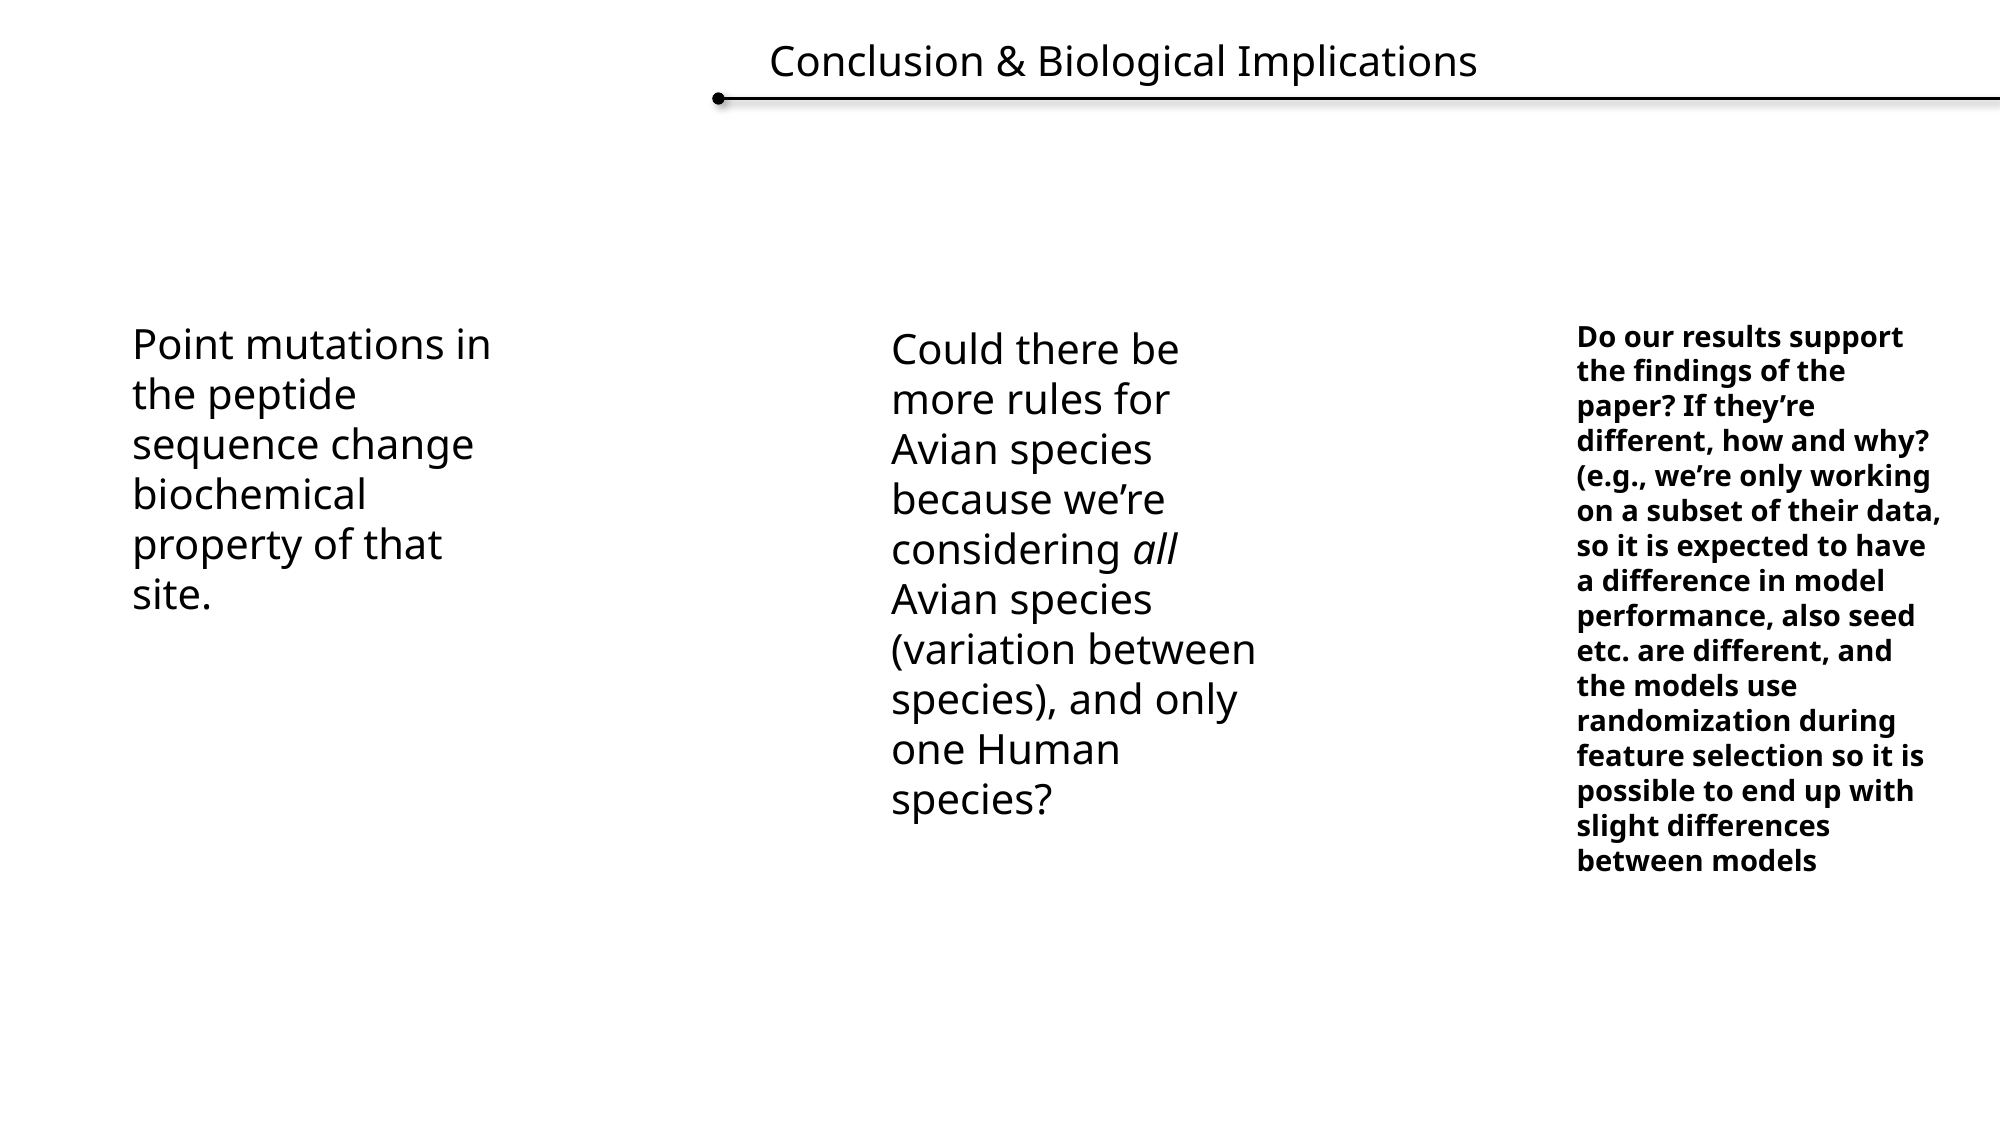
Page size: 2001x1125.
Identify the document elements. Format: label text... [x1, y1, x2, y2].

text_box Point mutations in the peptide sequence change biochemical property of that site. [117, 310, 520, 626]
text_box Conclusion & Biological Implications [754, 27, 1923, 93]
text_box Do our results support the findings of the paper? If they’re different, how and why? (e.g., we’re only working on a subset of their data, so it is expected to have a difference in model performance, also seed etc. are different, and the models use randomization during feature selection so it is possible to end up with slight differences between models [1561, 310, 1964, 885]
text_box Could there be more rules for Avian species because we’re considering all Avian species (variation between species), and only one Human species? [876, 315, 1279, 831]
